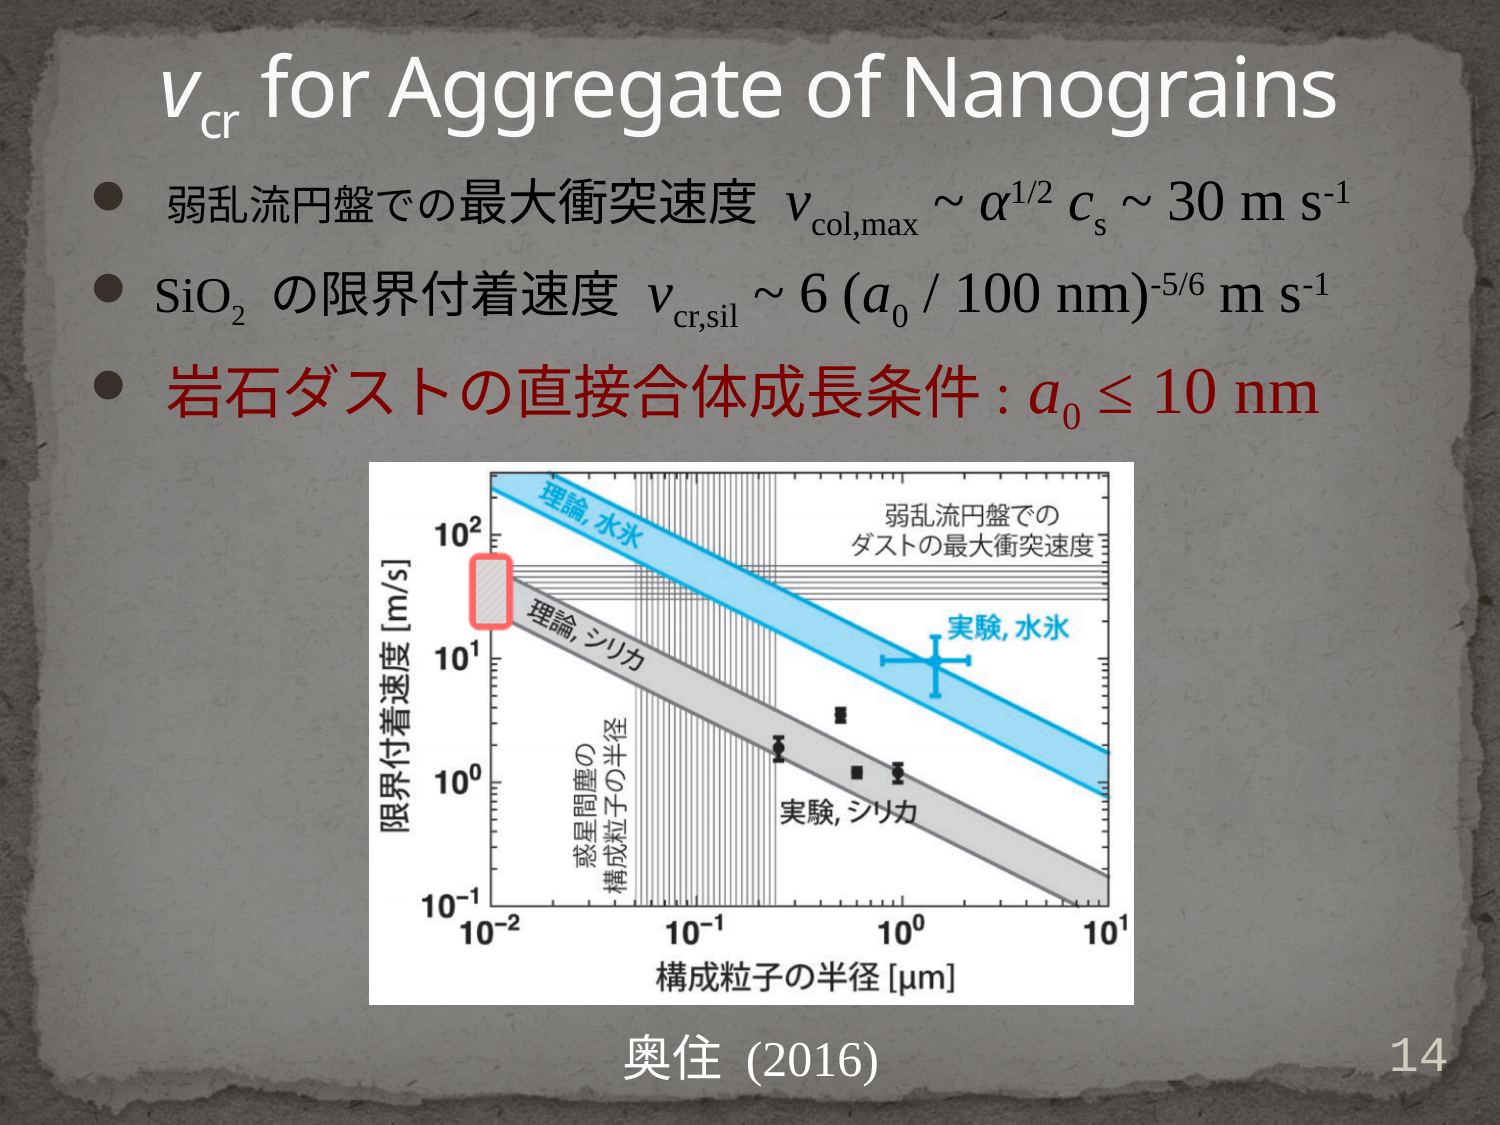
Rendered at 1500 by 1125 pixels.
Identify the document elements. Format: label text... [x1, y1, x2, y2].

slide_number 14 [1349, 1014, 1449, 1089]
text_box 奥住 (2016) [607, 1019, 894, 1094]
list 弱乱流円盤での最大衝突速度 vcol,max ~ α1/2 cs ~ 30 m s-1 SiO2 の限界付着速度 vcr,sil ~ 6 (a0 / 100 nm)-5/6 m s-1 岩石ダストの直接合体成長条件: a0 ≤ 10 nm [75, 156, 1425, 1000]
picture [369, 462, 1134, 1006]
title vcr for Aggregate of Nanograins [74, 24, 1425, 156]
